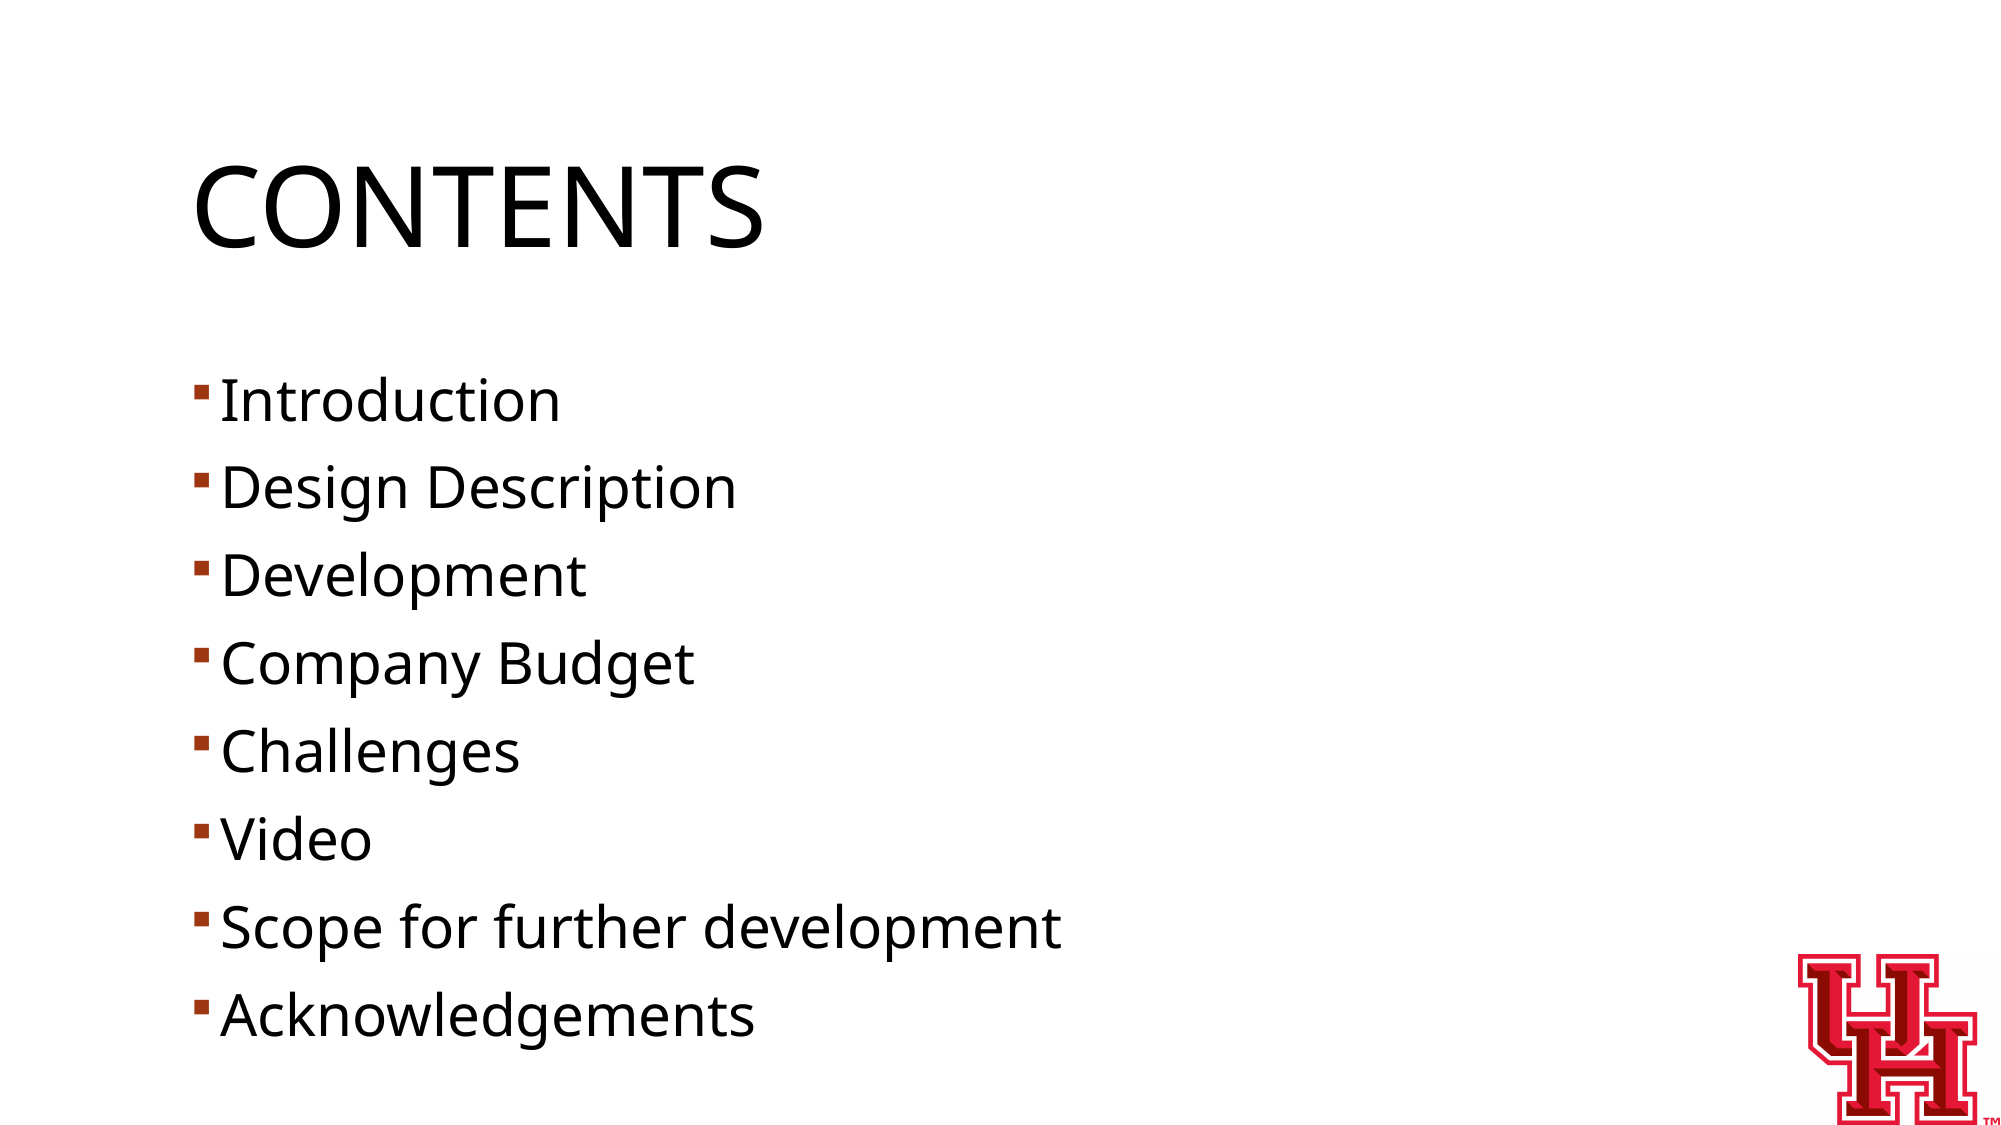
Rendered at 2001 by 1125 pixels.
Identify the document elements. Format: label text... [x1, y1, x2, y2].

list Introduction Design Description Development Company Budget Challenges Video Scope for further development Acknowledgements [175, 268, 1826, 1102]
picture [1798, 954, 2000, 1125]
title contents [175, 79, 1826, 268]
